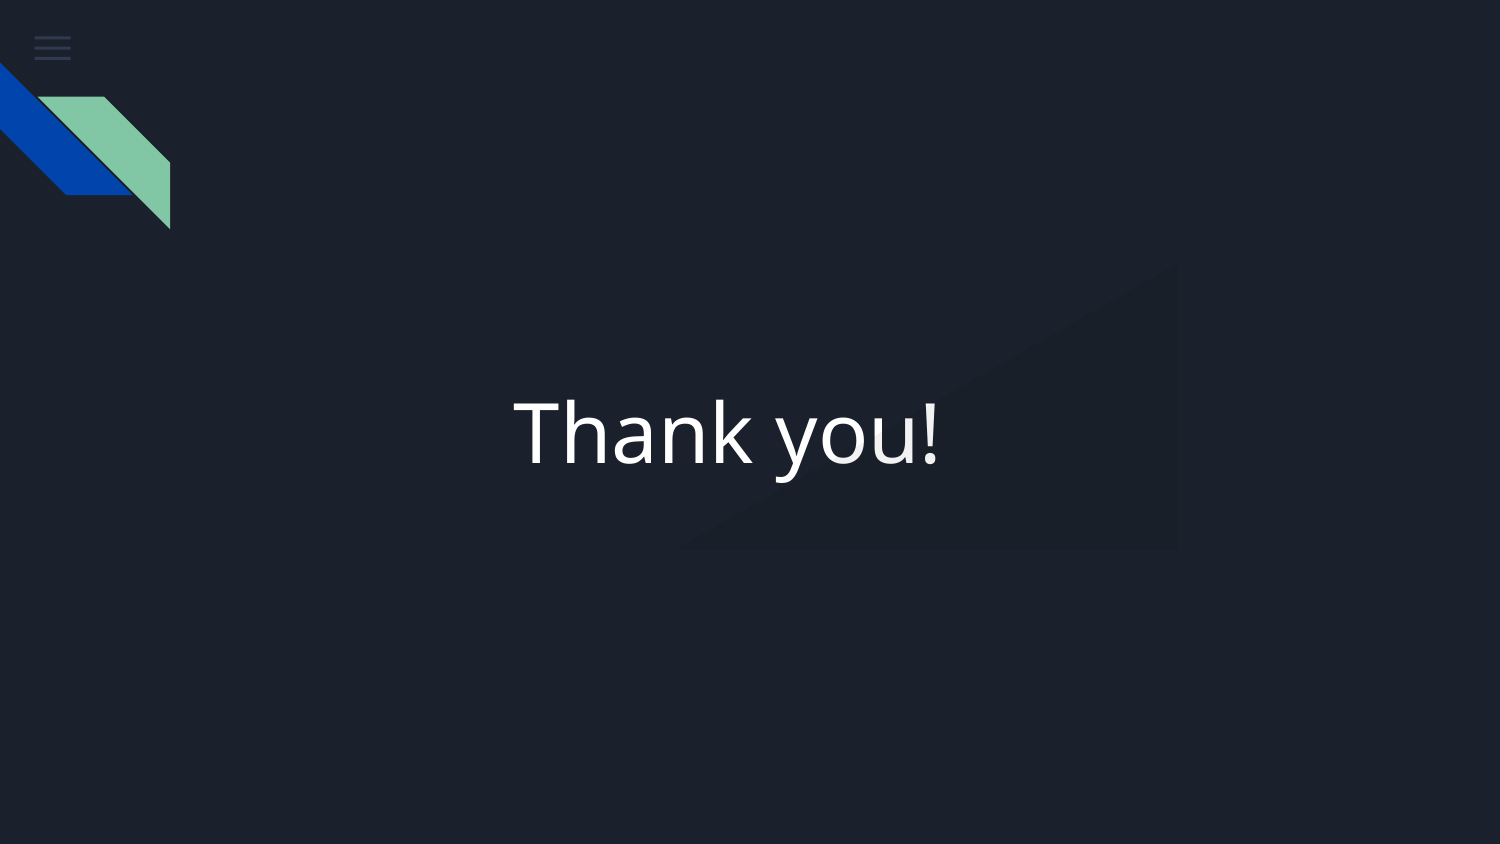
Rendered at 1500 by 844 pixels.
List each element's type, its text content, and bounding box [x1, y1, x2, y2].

text_box [674, 263, 1178, 550]
title Thank you! [498, 365, 997, 479]
